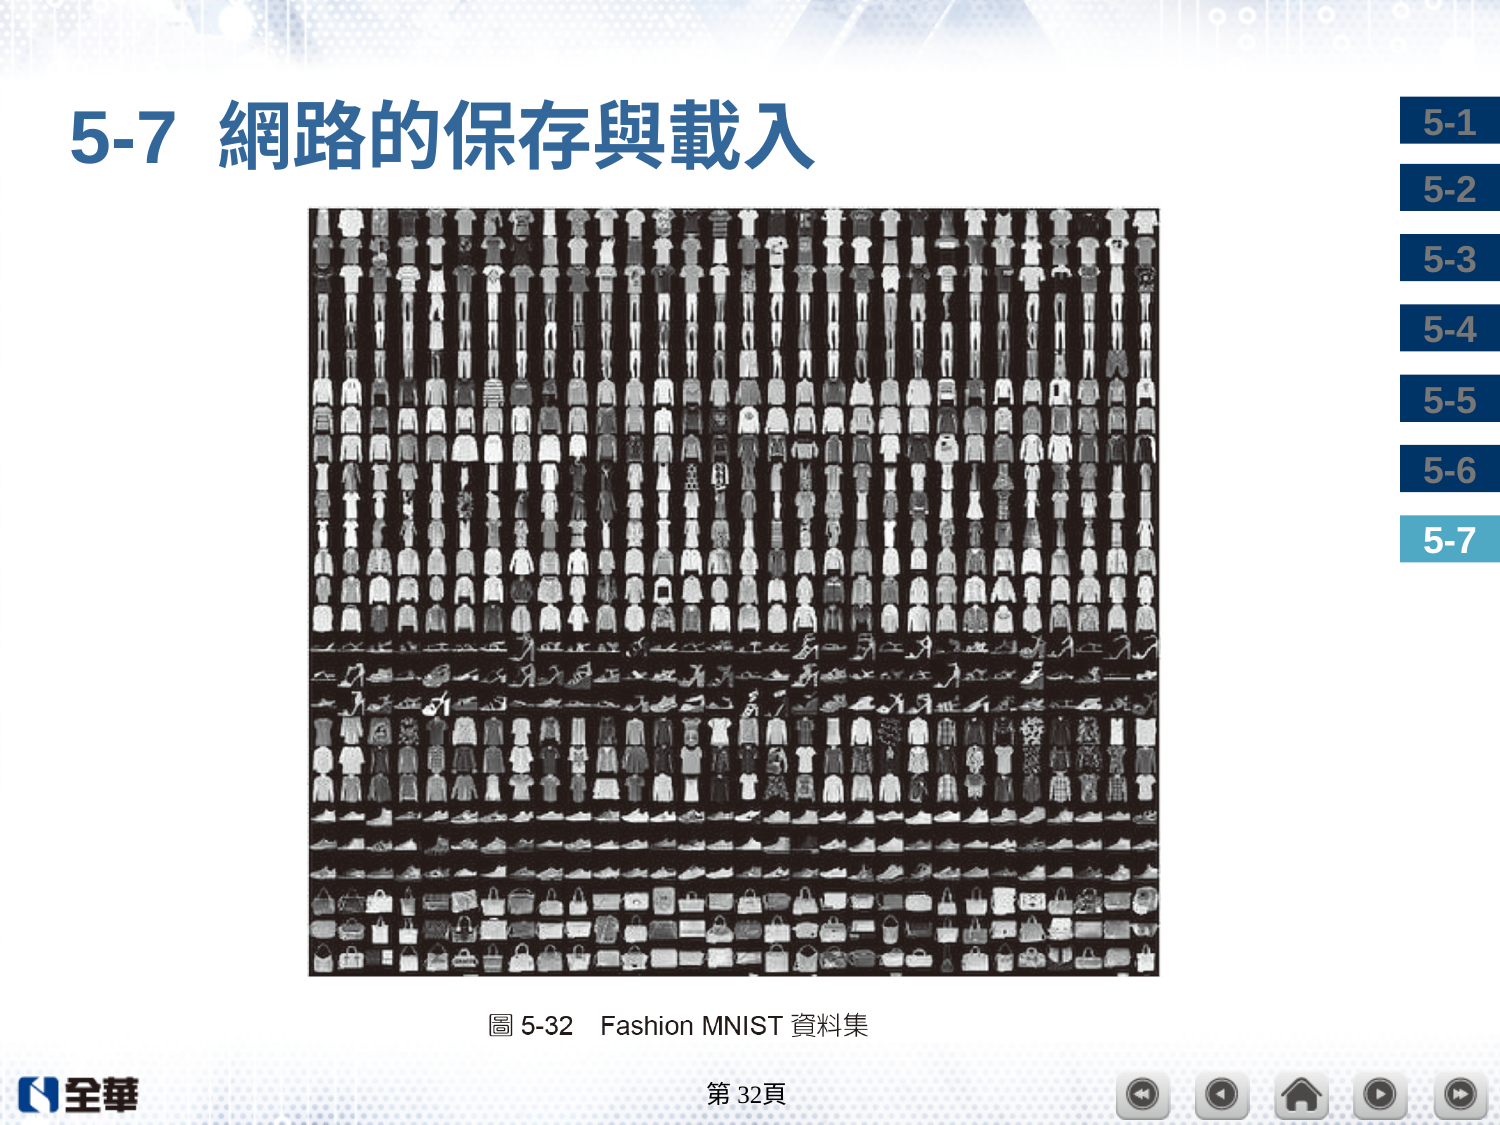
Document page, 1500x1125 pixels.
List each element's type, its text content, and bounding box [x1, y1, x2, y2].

picture [0, 0, 1500, 1125]
title 5-7 網路的保存與載入 [54, 74, 1390, 194]
